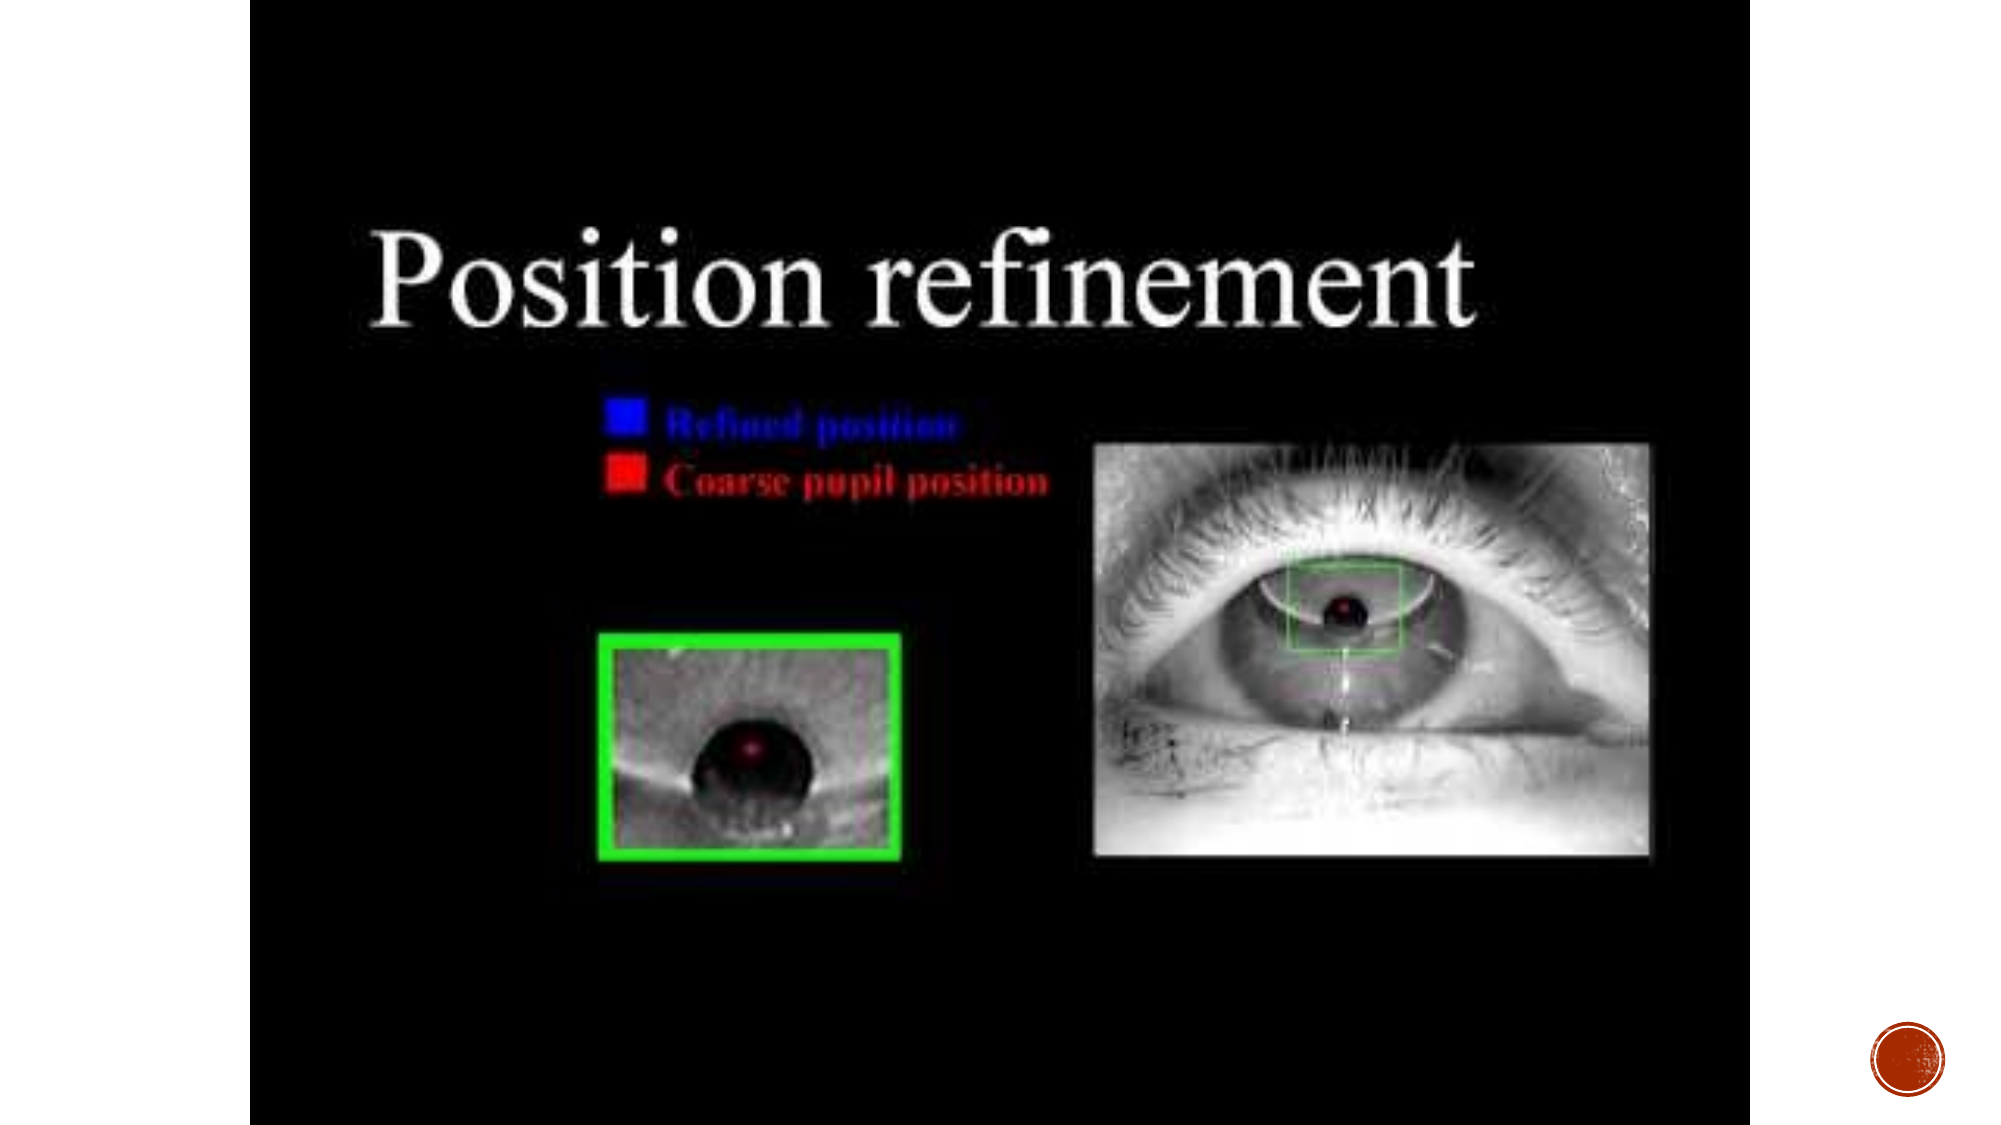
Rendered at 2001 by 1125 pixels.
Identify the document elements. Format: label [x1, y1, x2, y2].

text_box [255, 5, 1746, 1120]
